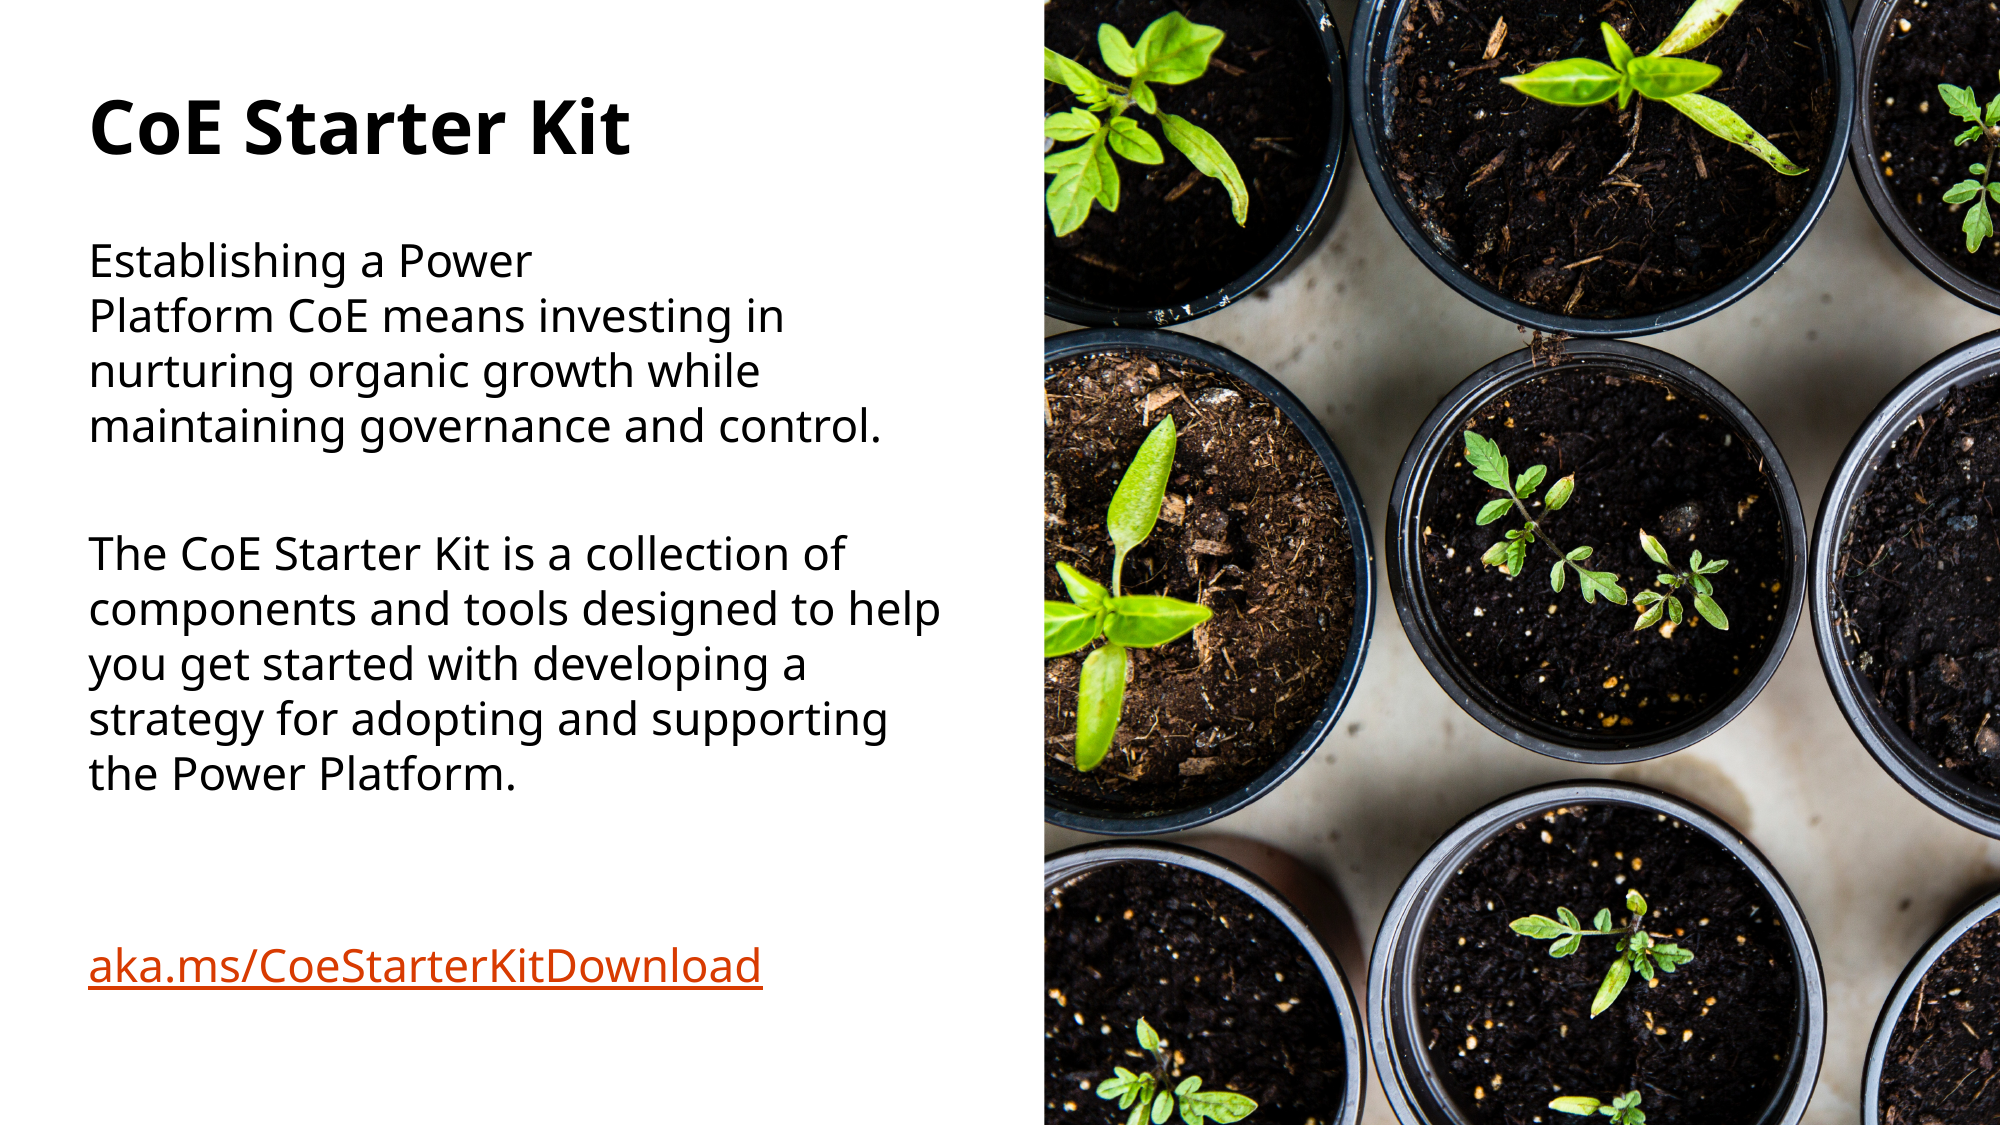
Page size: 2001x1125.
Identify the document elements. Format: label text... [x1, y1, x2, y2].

picture [1043, 0, 2000, 1125]
list Establishing a Power Platform CoE means investing in nurturing organic growth while maintaining governance and control. The CoE Starter Kit is a collection of components and tools designed to help you get started with developing a strategy for adopting and supporting the Power Platform. aka.ms/CoeStarterKitDownload [88, 232, 956, 1036]
list CoE Starter Kit [88, 89, 956, 172]
